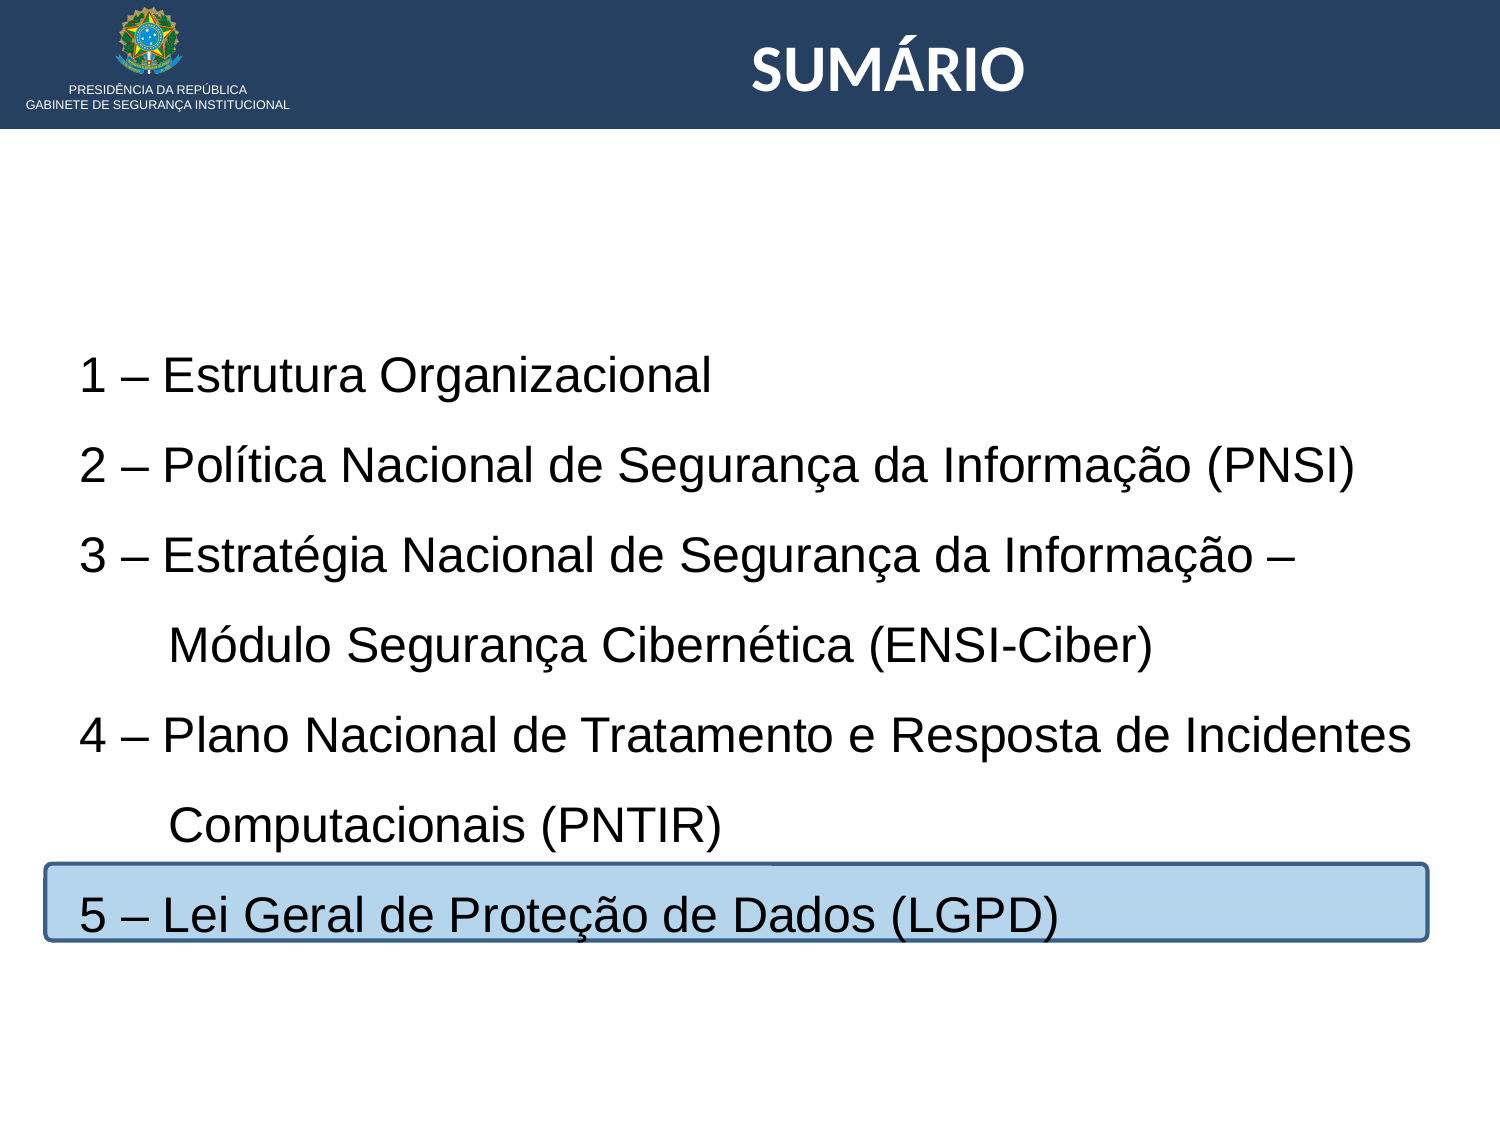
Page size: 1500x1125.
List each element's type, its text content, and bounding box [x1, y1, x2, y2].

text_box SUMÁRIO [265, 17, 1500, 113]
text_box 1 – Estrutura Organizacional 2 – Política Nacional de Segurança da Informação (PNSI) 3 – Estratégia Nacional de Segurança da Informação – Módulo Segurança Cibernética (ENSI-Ciber) 4 – Plano Nacional de Tratamento e Resposta de Incidentes Computacionais (PNTIR) 5 – Lei Geral de Proteção de Dados (LGPD) [64, 305, 1447, 950]
text_box [43, 861, 64, 943]
picture [113, 5, 185, 76]
